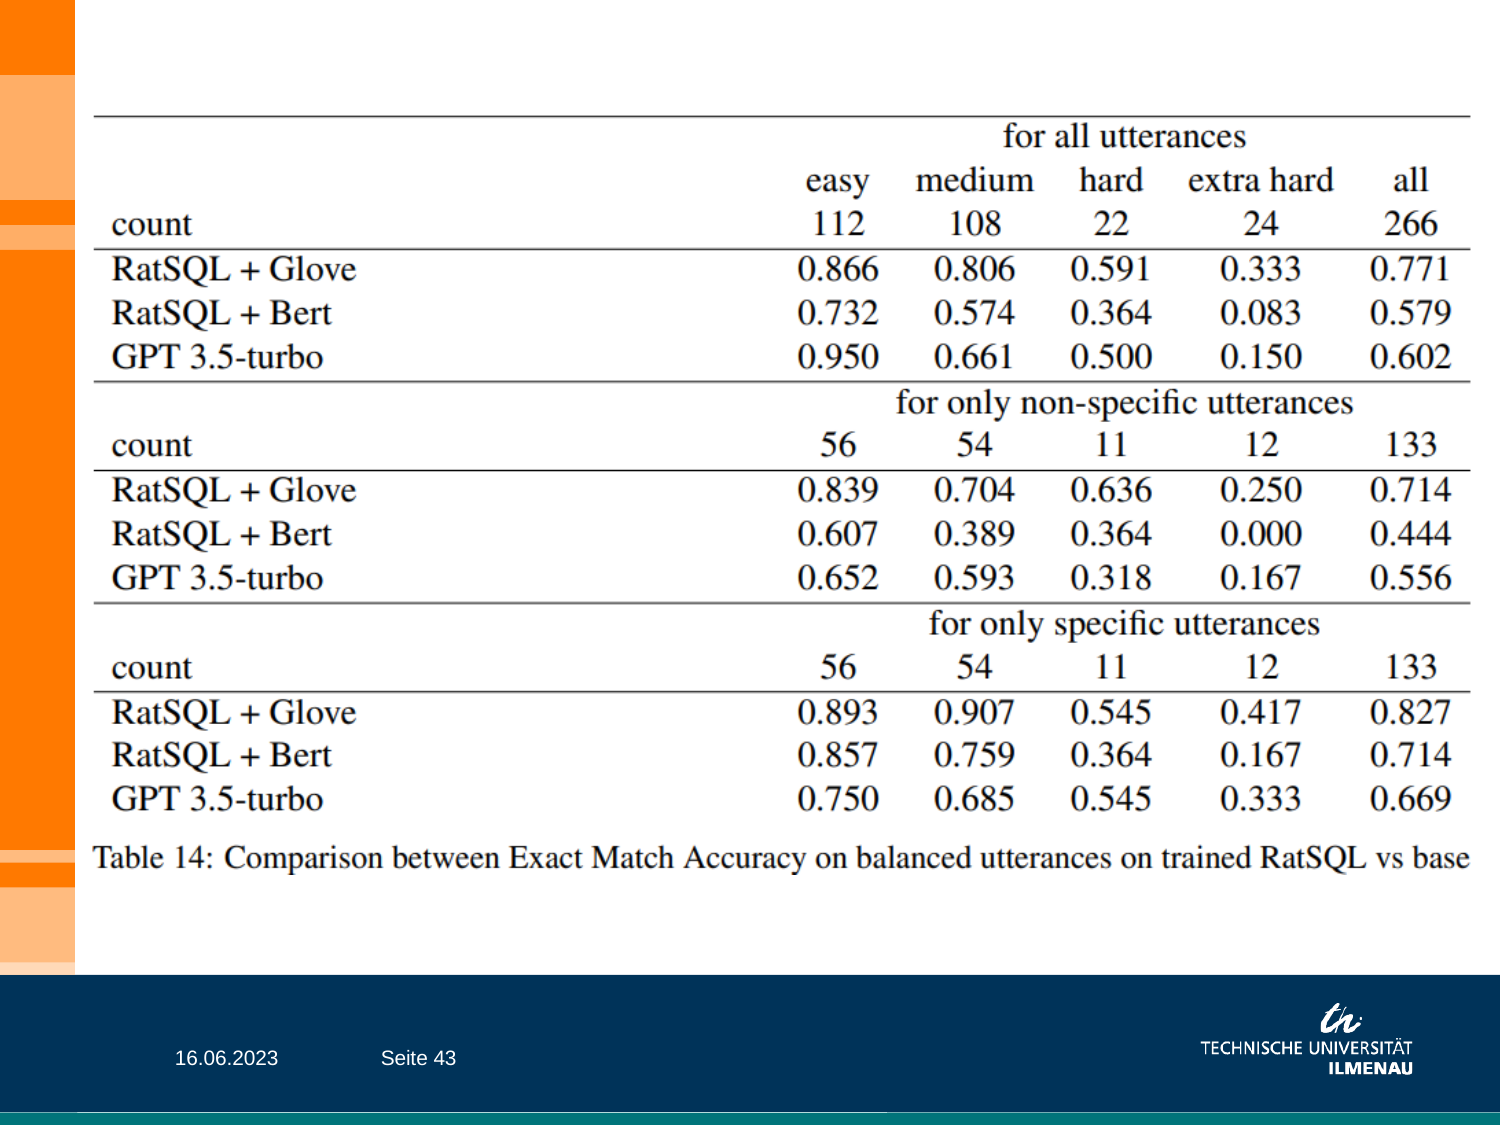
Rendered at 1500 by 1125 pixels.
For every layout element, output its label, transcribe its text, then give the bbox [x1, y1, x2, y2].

slide_number Seite 43 [350, 1037, 488, 1088]
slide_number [174, 1037, 350, 1088]
picture [1200, 1003, 1413, 1075]
picture [83, 98, 1483, 876]
